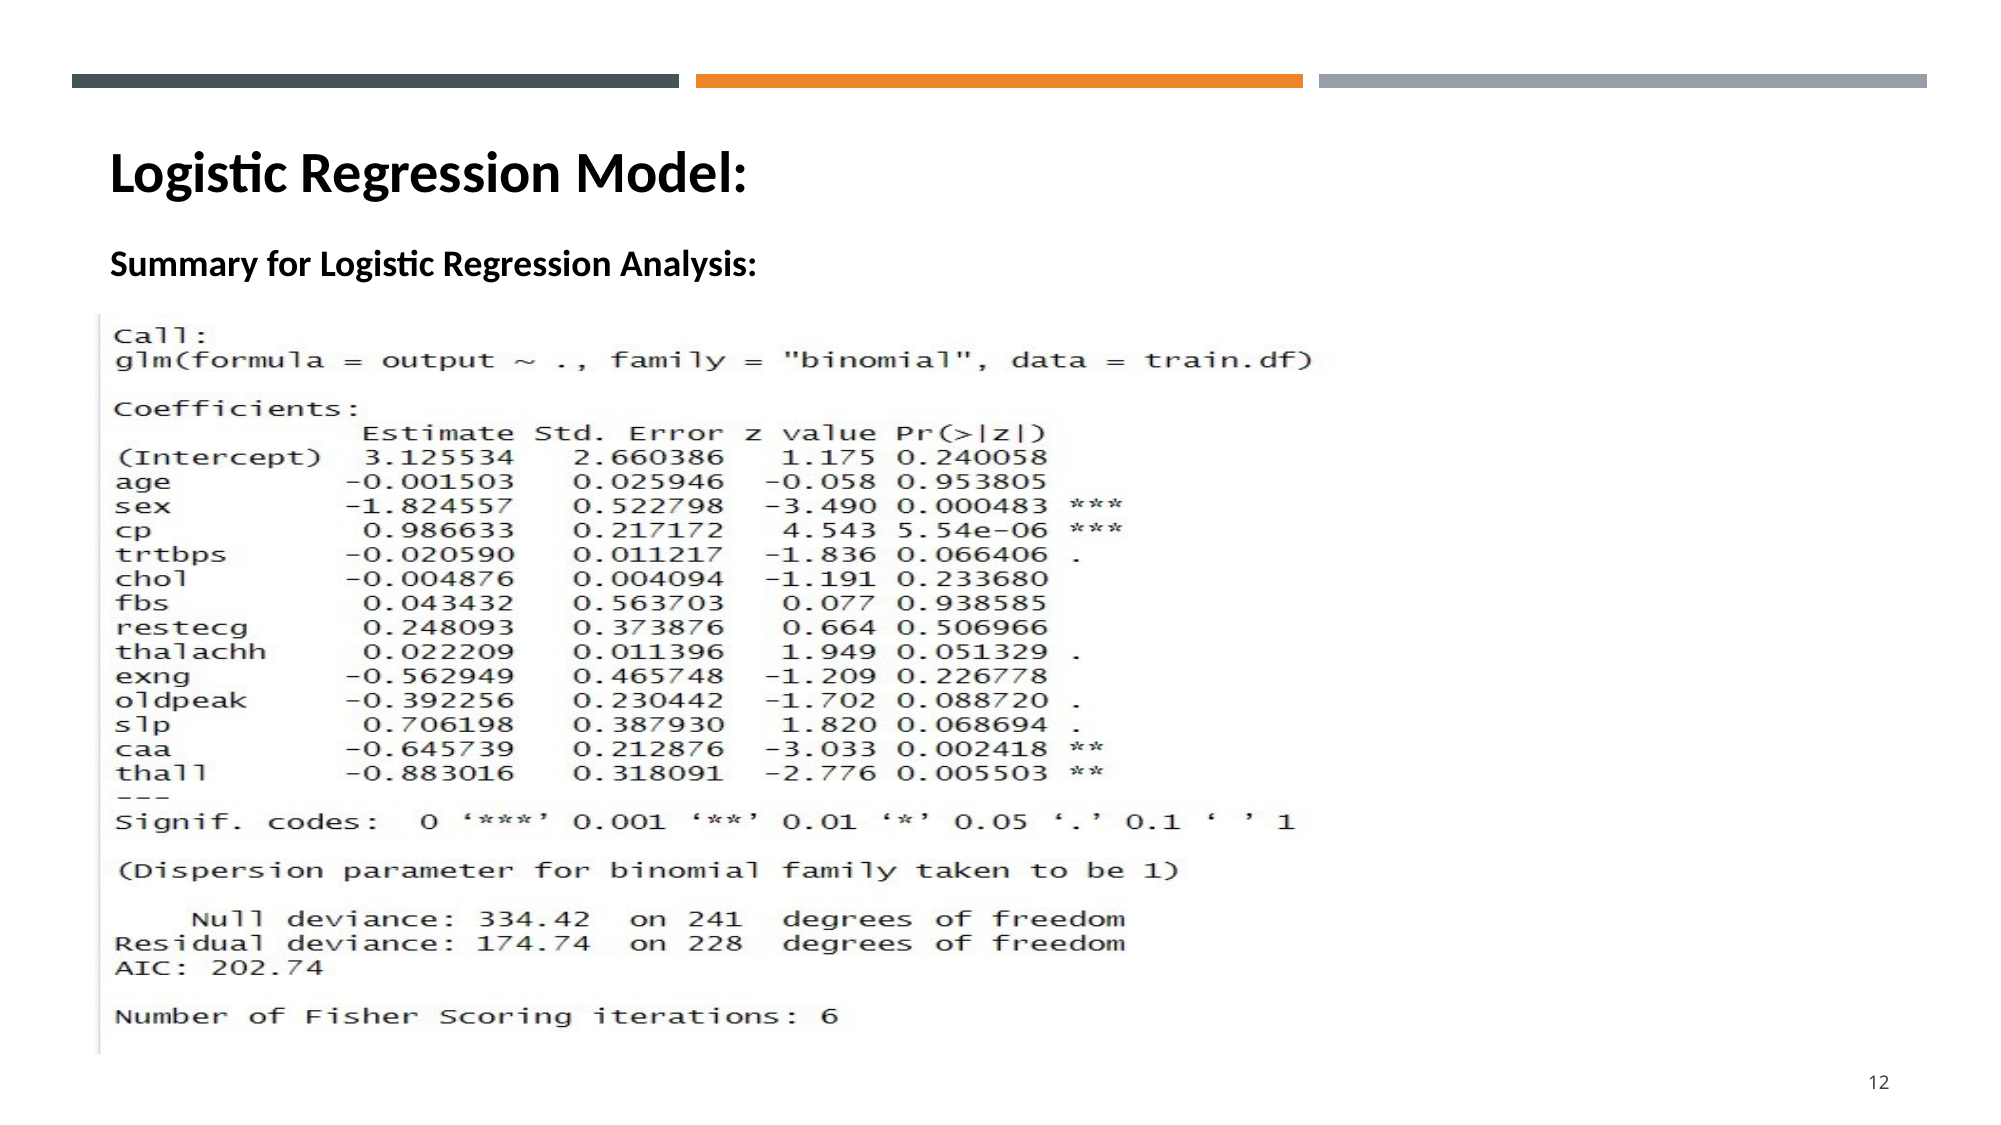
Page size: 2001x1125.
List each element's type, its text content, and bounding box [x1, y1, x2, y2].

slide_number 12 [1732, 1053, 1905, 1114]
picture [94, 313, 1415, 1055]
text_box Summary for Logistic Regression Analysis: [95, 231, 1096, 292]
text_box Logistic Regression Model: [95, 126, 1096, 211]
